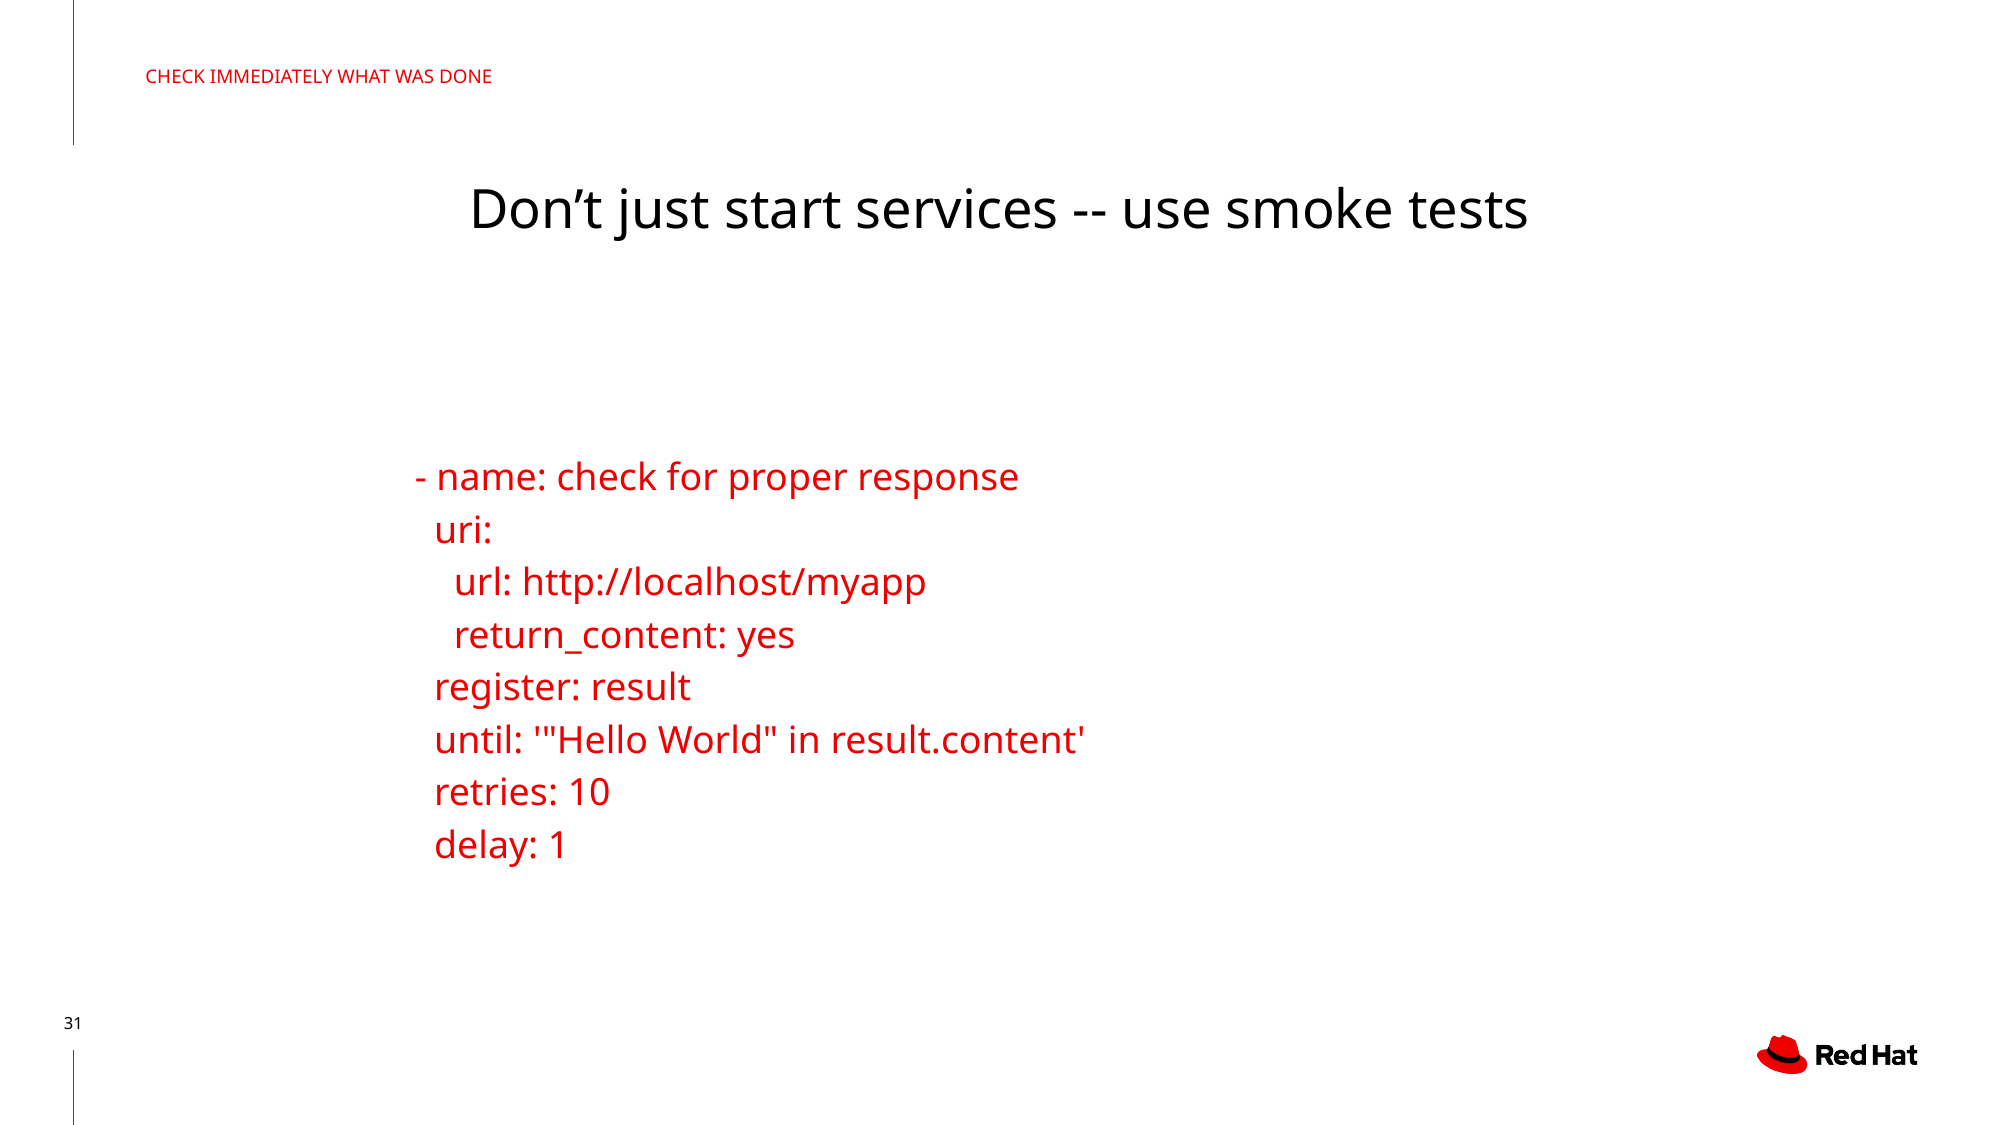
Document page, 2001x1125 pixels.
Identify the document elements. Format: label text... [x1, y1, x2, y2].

text_box - name: check for proper response uri: url: http://localhost/myapp return_content: yes register: result until: '"Hello World" in result.content' retries: 10 delay: 1 [399, 438, 1601, 911]
subtitle CHECK IMMEDIATELY WHAT WAS DONE [73, 9, 919, 143]
picture [1757, 1035, 1918, 1074]
title Don’t just start services -- use smoke tests [287, 155, 1713, 314]
slide_number ‹#› [13, 1012, 134, 1036]
